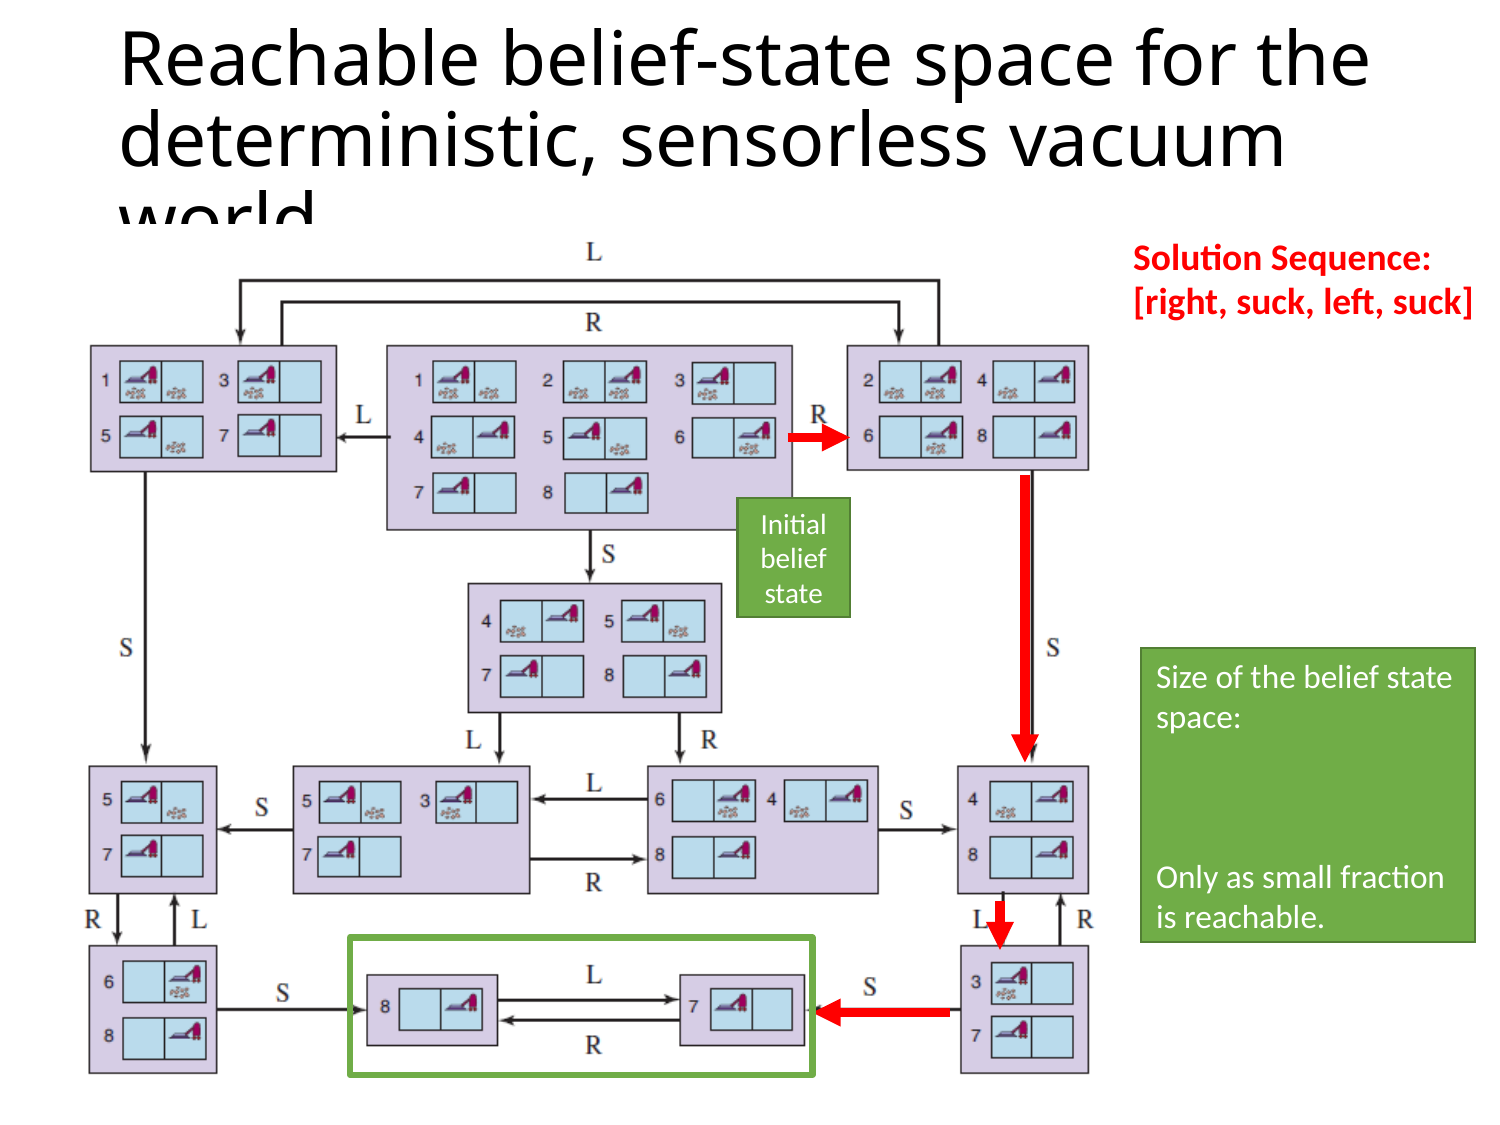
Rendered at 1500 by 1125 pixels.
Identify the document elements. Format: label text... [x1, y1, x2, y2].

text_box Solution Sequence: [right, suck, left, suck] [1118, 225, 1498, 330]
title Reachable belief-state space for the deterministic, sensorless vacuum world [103, 59, 1397, 225]
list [74, 224, 1117, 1088]
